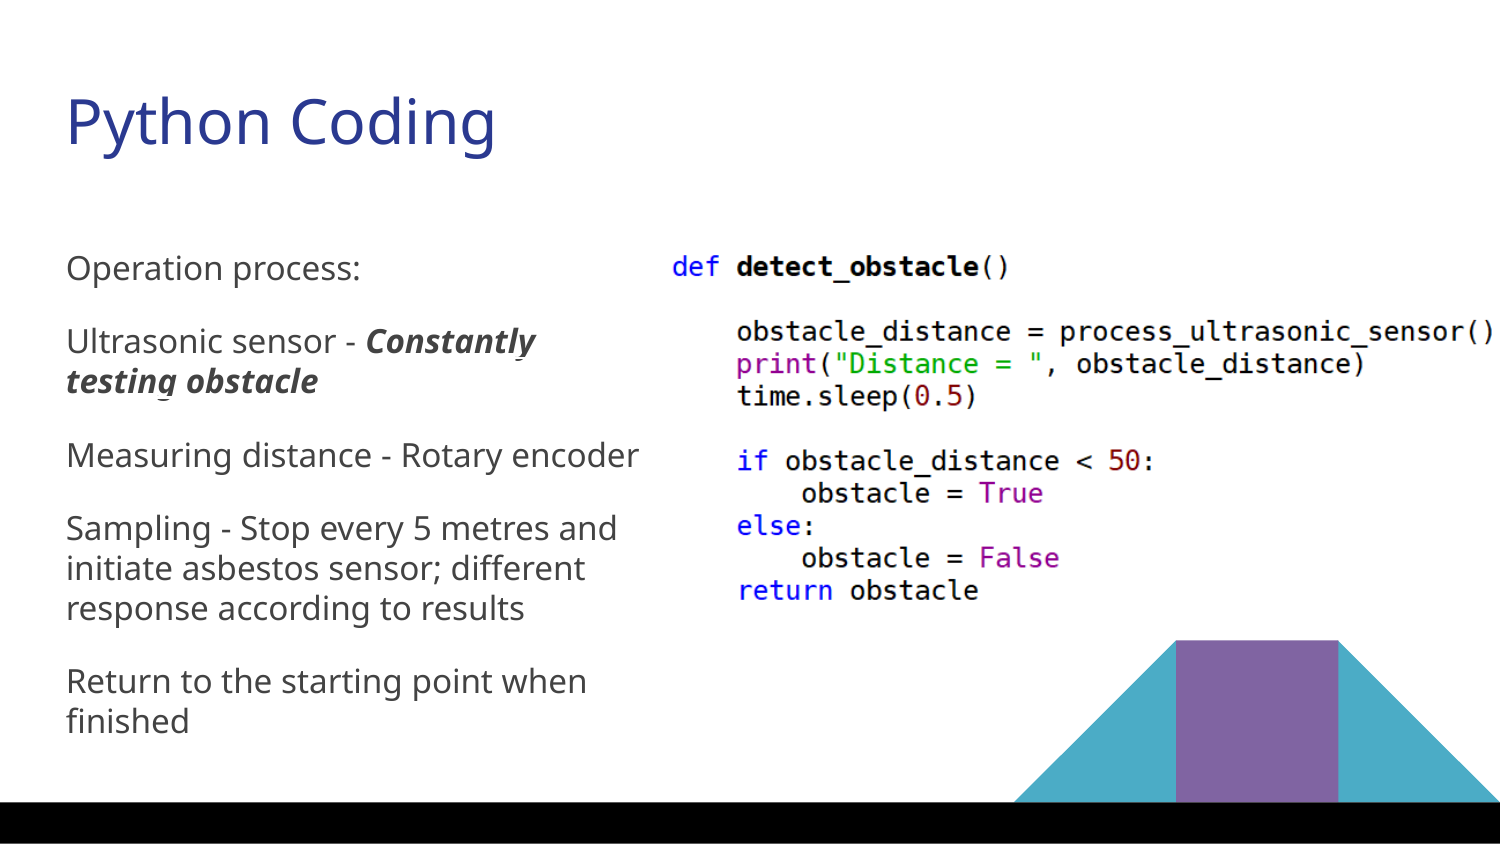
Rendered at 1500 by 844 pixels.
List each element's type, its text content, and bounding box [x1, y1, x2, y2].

picture [668, 245, 1500, 608]
text_box Python Coding [51, 67, 1449, 167]
text_box Operation process: Ultrasonic sensor - Constantly testing obstacle Measuring distance - Rotary encoder Sampling - Stop every 5 metres and initiate asbestos sensor; different response according to results Return to the starting point when finished [51, 232, 669, 750]
